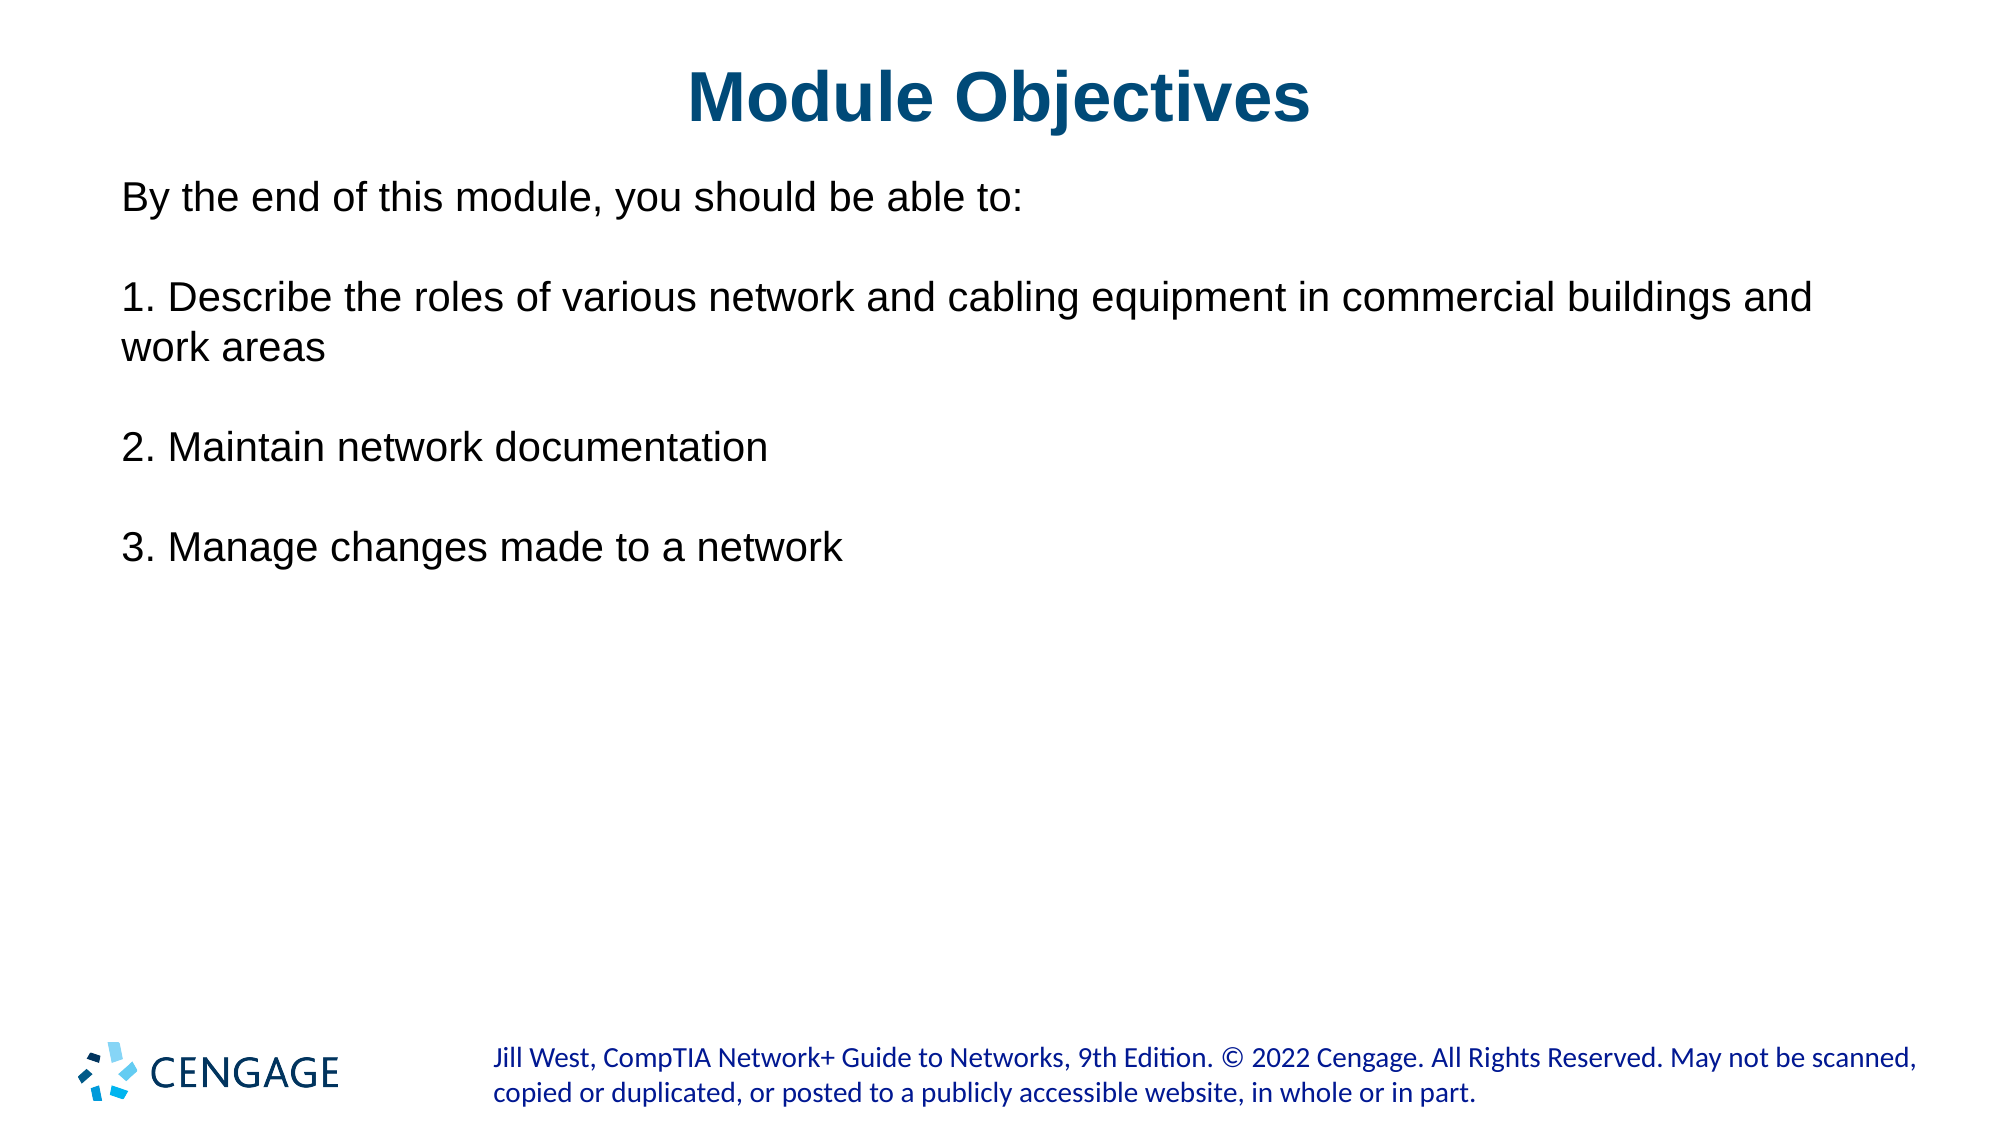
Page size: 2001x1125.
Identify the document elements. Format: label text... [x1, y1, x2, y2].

list By the end of this module, you should be able to: 1. Describe the roles of various network and cabling equipment in commercial buildings and work areas 2. Maintain network documentation 3. Manage changes made to a network [121, 170, 1879, 845]
picture [78, 1042, 338, 1101]
title Module Objectives [137, 59, 1863, 170]
